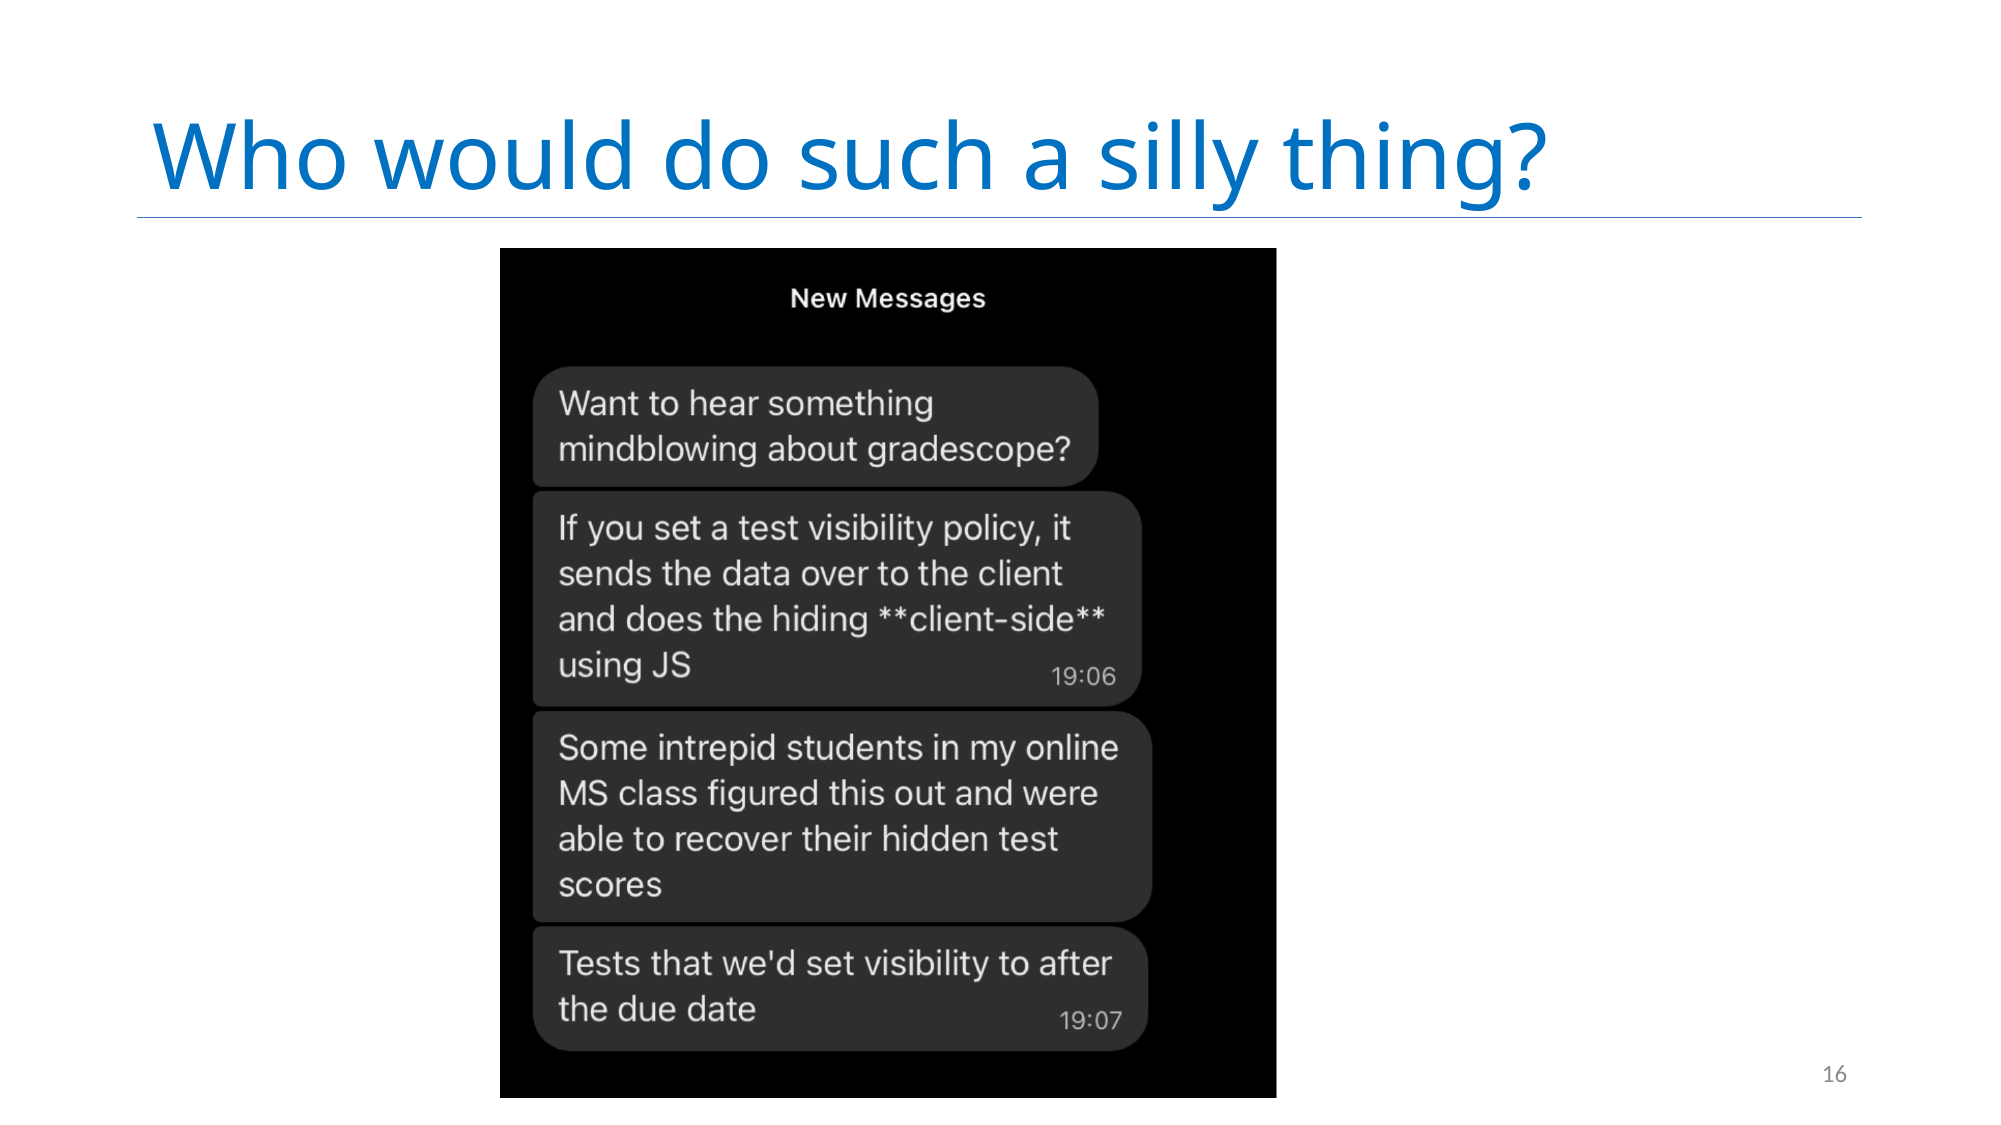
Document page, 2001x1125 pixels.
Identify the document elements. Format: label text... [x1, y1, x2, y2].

slide_number 16 [1412, 1042, 1863, 1103]
title Who would do such a silly thing? [137, 0, 1863, 218]
picture [496, 248, 1277, 1098]
